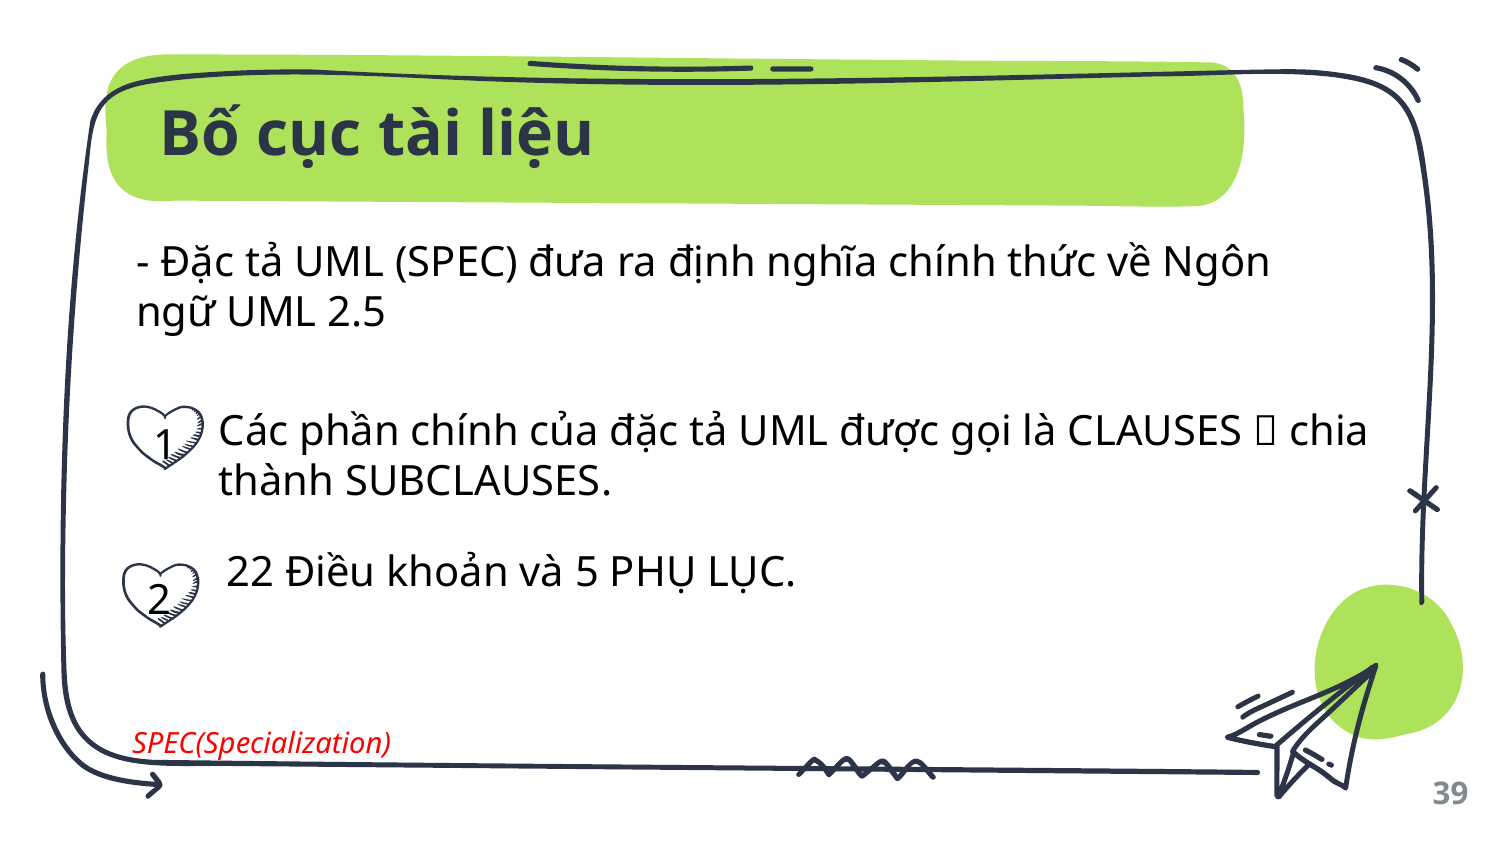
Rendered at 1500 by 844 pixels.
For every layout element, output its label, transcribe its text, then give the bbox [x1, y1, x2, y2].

text_box Các phần chính của đặc tả UML được gọi là CLAUSES  chia thành SUBCLAUSES. [203, 396, 1412, 512]
slide_number 39 [1378, 769, 1469, 820]
list 22 Điều khoản và 5 PHỤ LỤC. [226, 544, 918, 630]
text_box 1 [138, 410, 193, 476]
text_box [1274, 768, 1309, 800]
title Bố cục tài liệu [159, 102, 657, 168]
text_box SPEC(Specialization) [117, 717, 1311, 768]
text_box [172, 563, 200, 609]
text_box [122, 563, 149, 606]
text_box [126, 405, 159, 450]
text_box [171, 405, 203, 449]
text_box [1235, 693, 1261, 710]
text_box [1261, 662, 1379, 791]
text_box [1240, 689, 1295, 717]
text_box - Đặc tả UML (SPEC) đưa ra định nghĩa chính thức về Ngôn ngữ UML 2.5 [121, 227, 1329, 343]
text_box 2 [132, 565, 187, 631]
